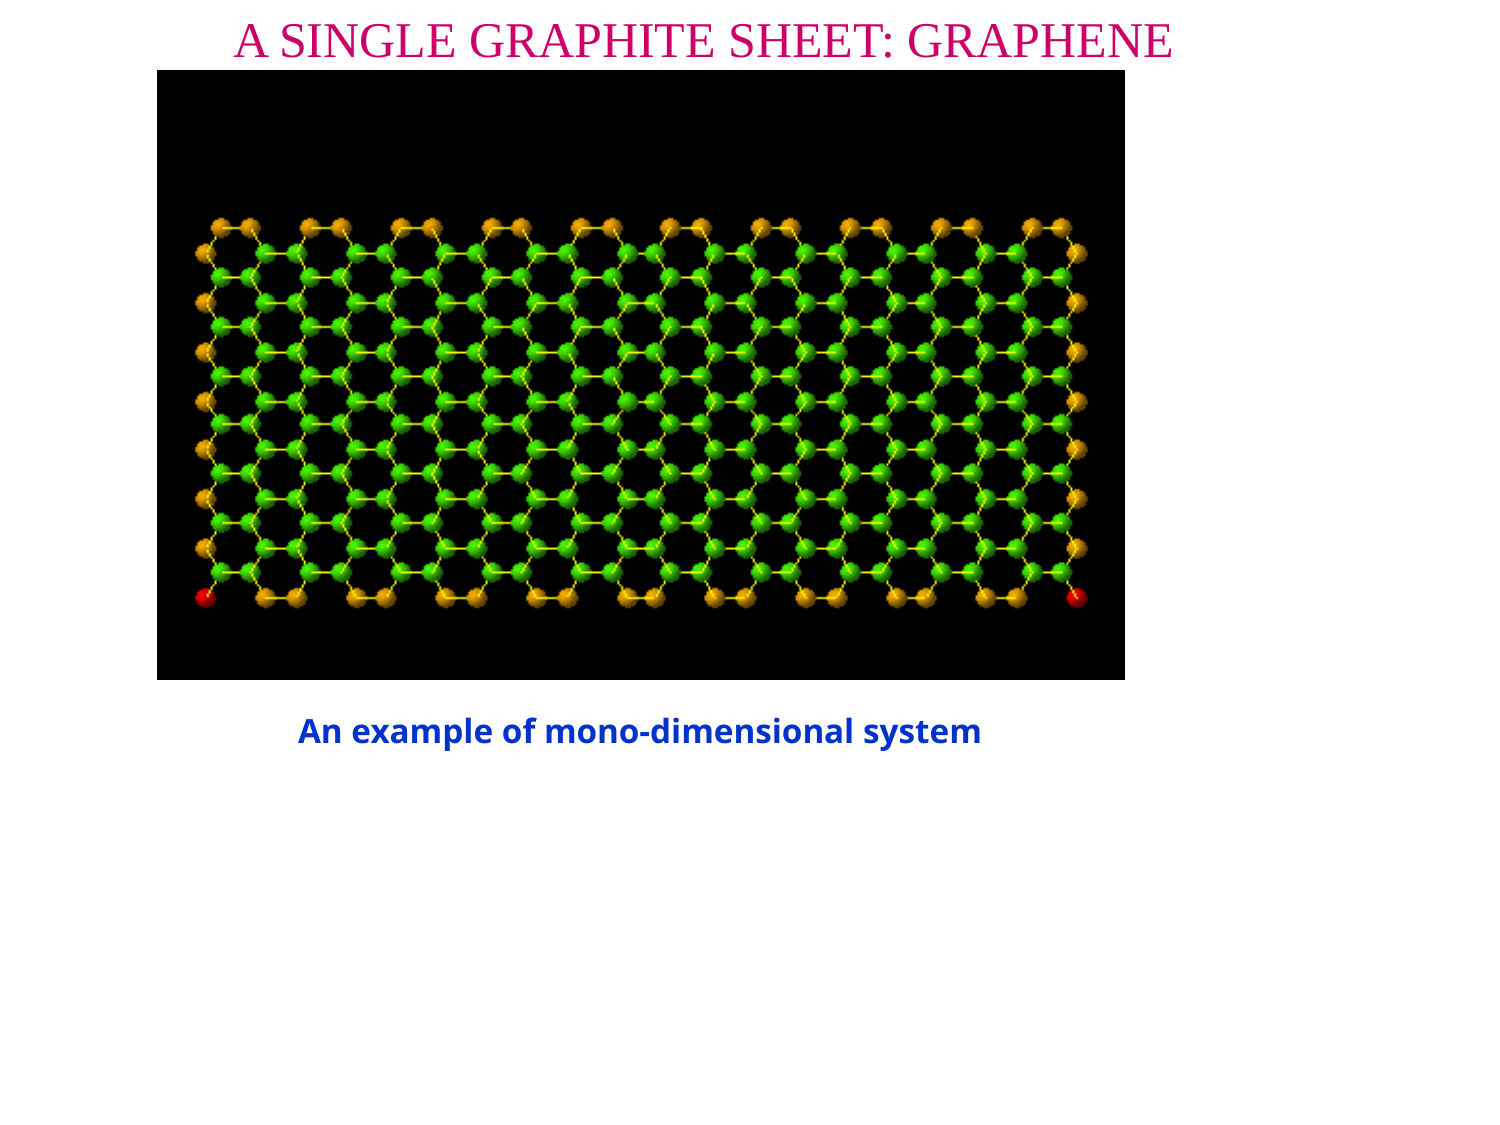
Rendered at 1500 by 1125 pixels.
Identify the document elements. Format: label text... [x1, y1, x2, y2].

picture [157, 70, 1126, 680]
text_box An example of mono-dimensional system [283, 703, 1007, 758]
text_box A SINGLE GRAPHITE SHEET: GRAPHENE [218, 0, 1282, 75]
